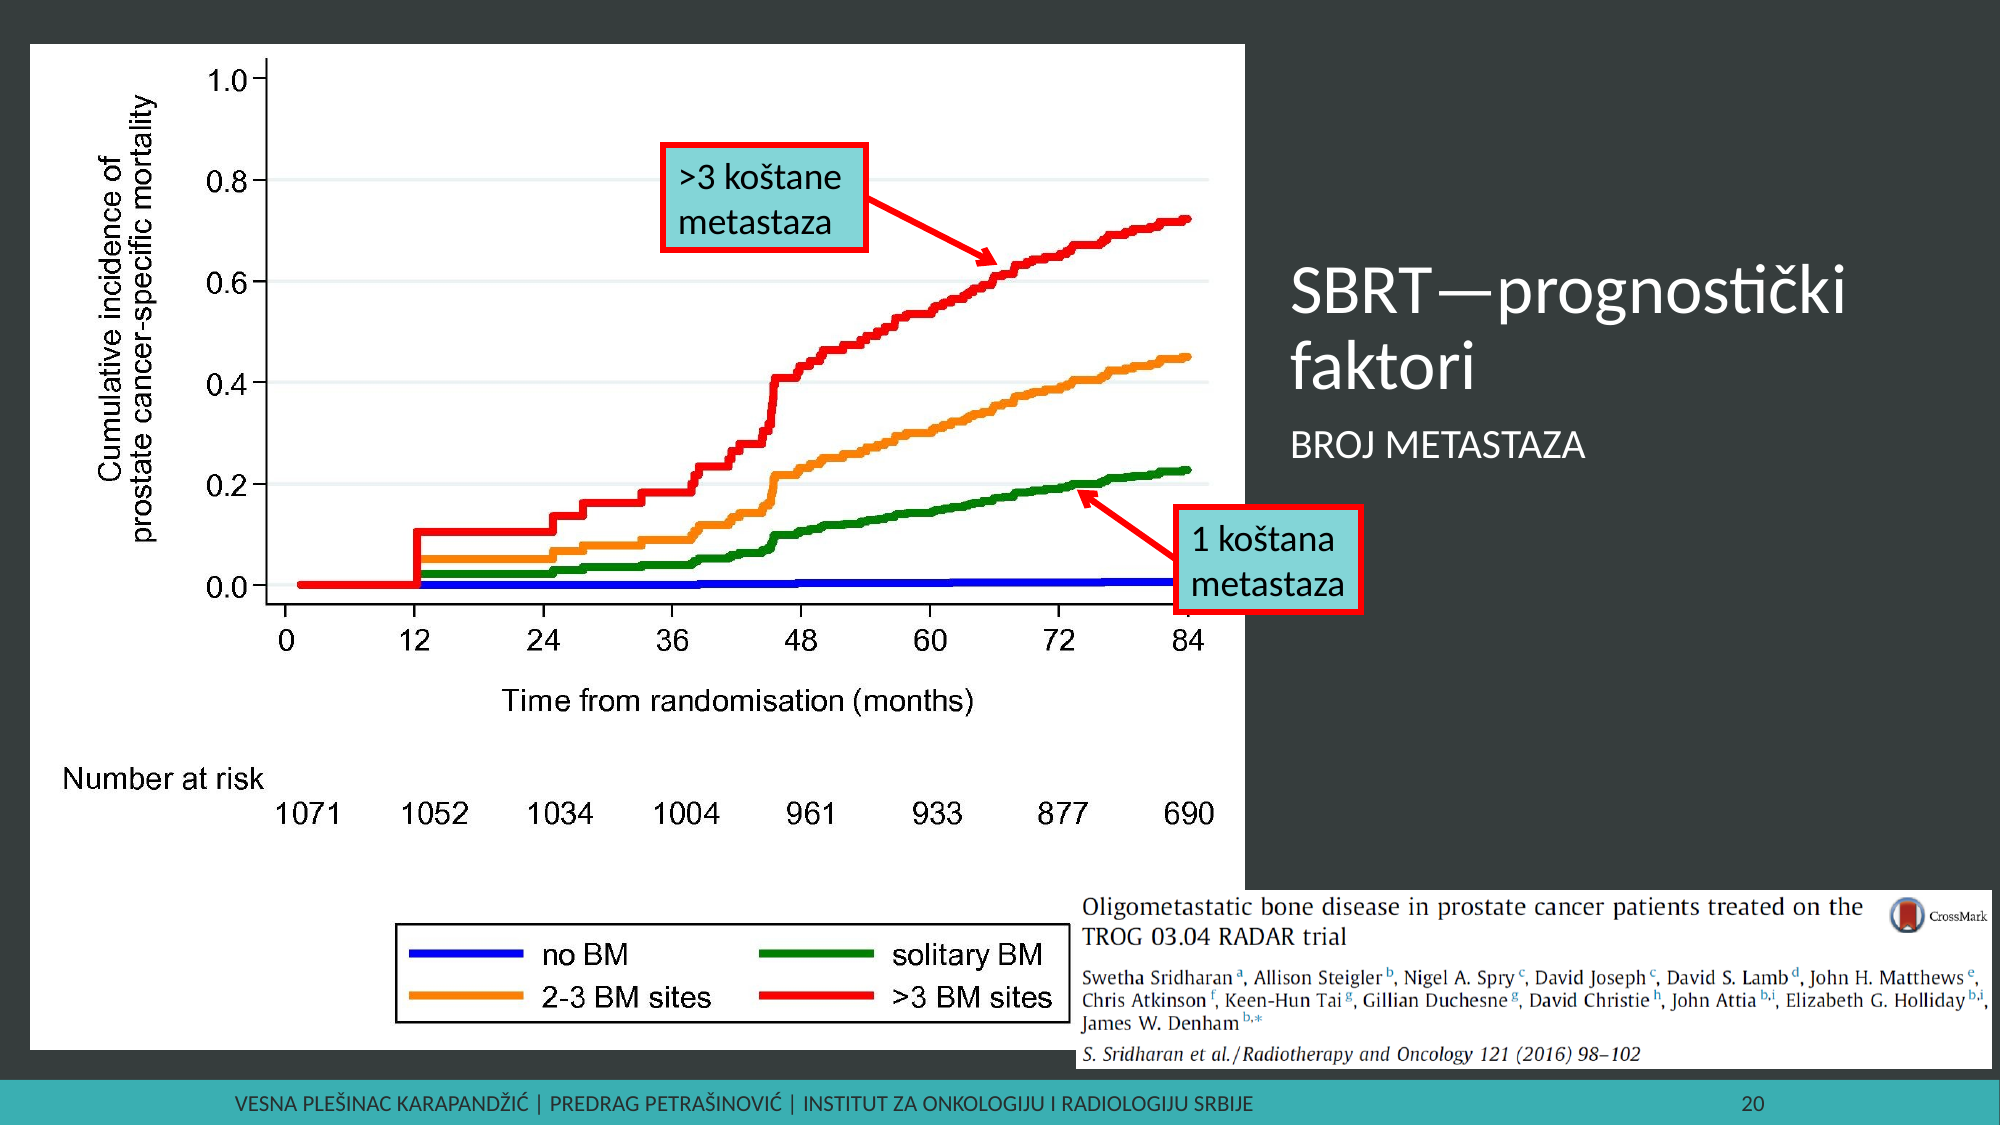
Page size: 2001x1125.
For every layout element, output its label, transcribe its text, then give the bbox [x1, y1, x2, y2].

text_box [1076, 489, 1362, 614]
picture [30, 44, 1992, 1069]
title SBRT—prognostički faktori [1275, 85, 1965, 413]
list Broj metastaza [1275, 415, 1965, 699]
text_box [661, 145, 998, 265]
footer Vesna Plešinac Karapandžić | Predrag Petrašinović | Institut za onkologiju i radiologiju Srbije [219, 1083, 1395, 1122]
slide_number 20 [1674, 1083, 1780, 1122]
